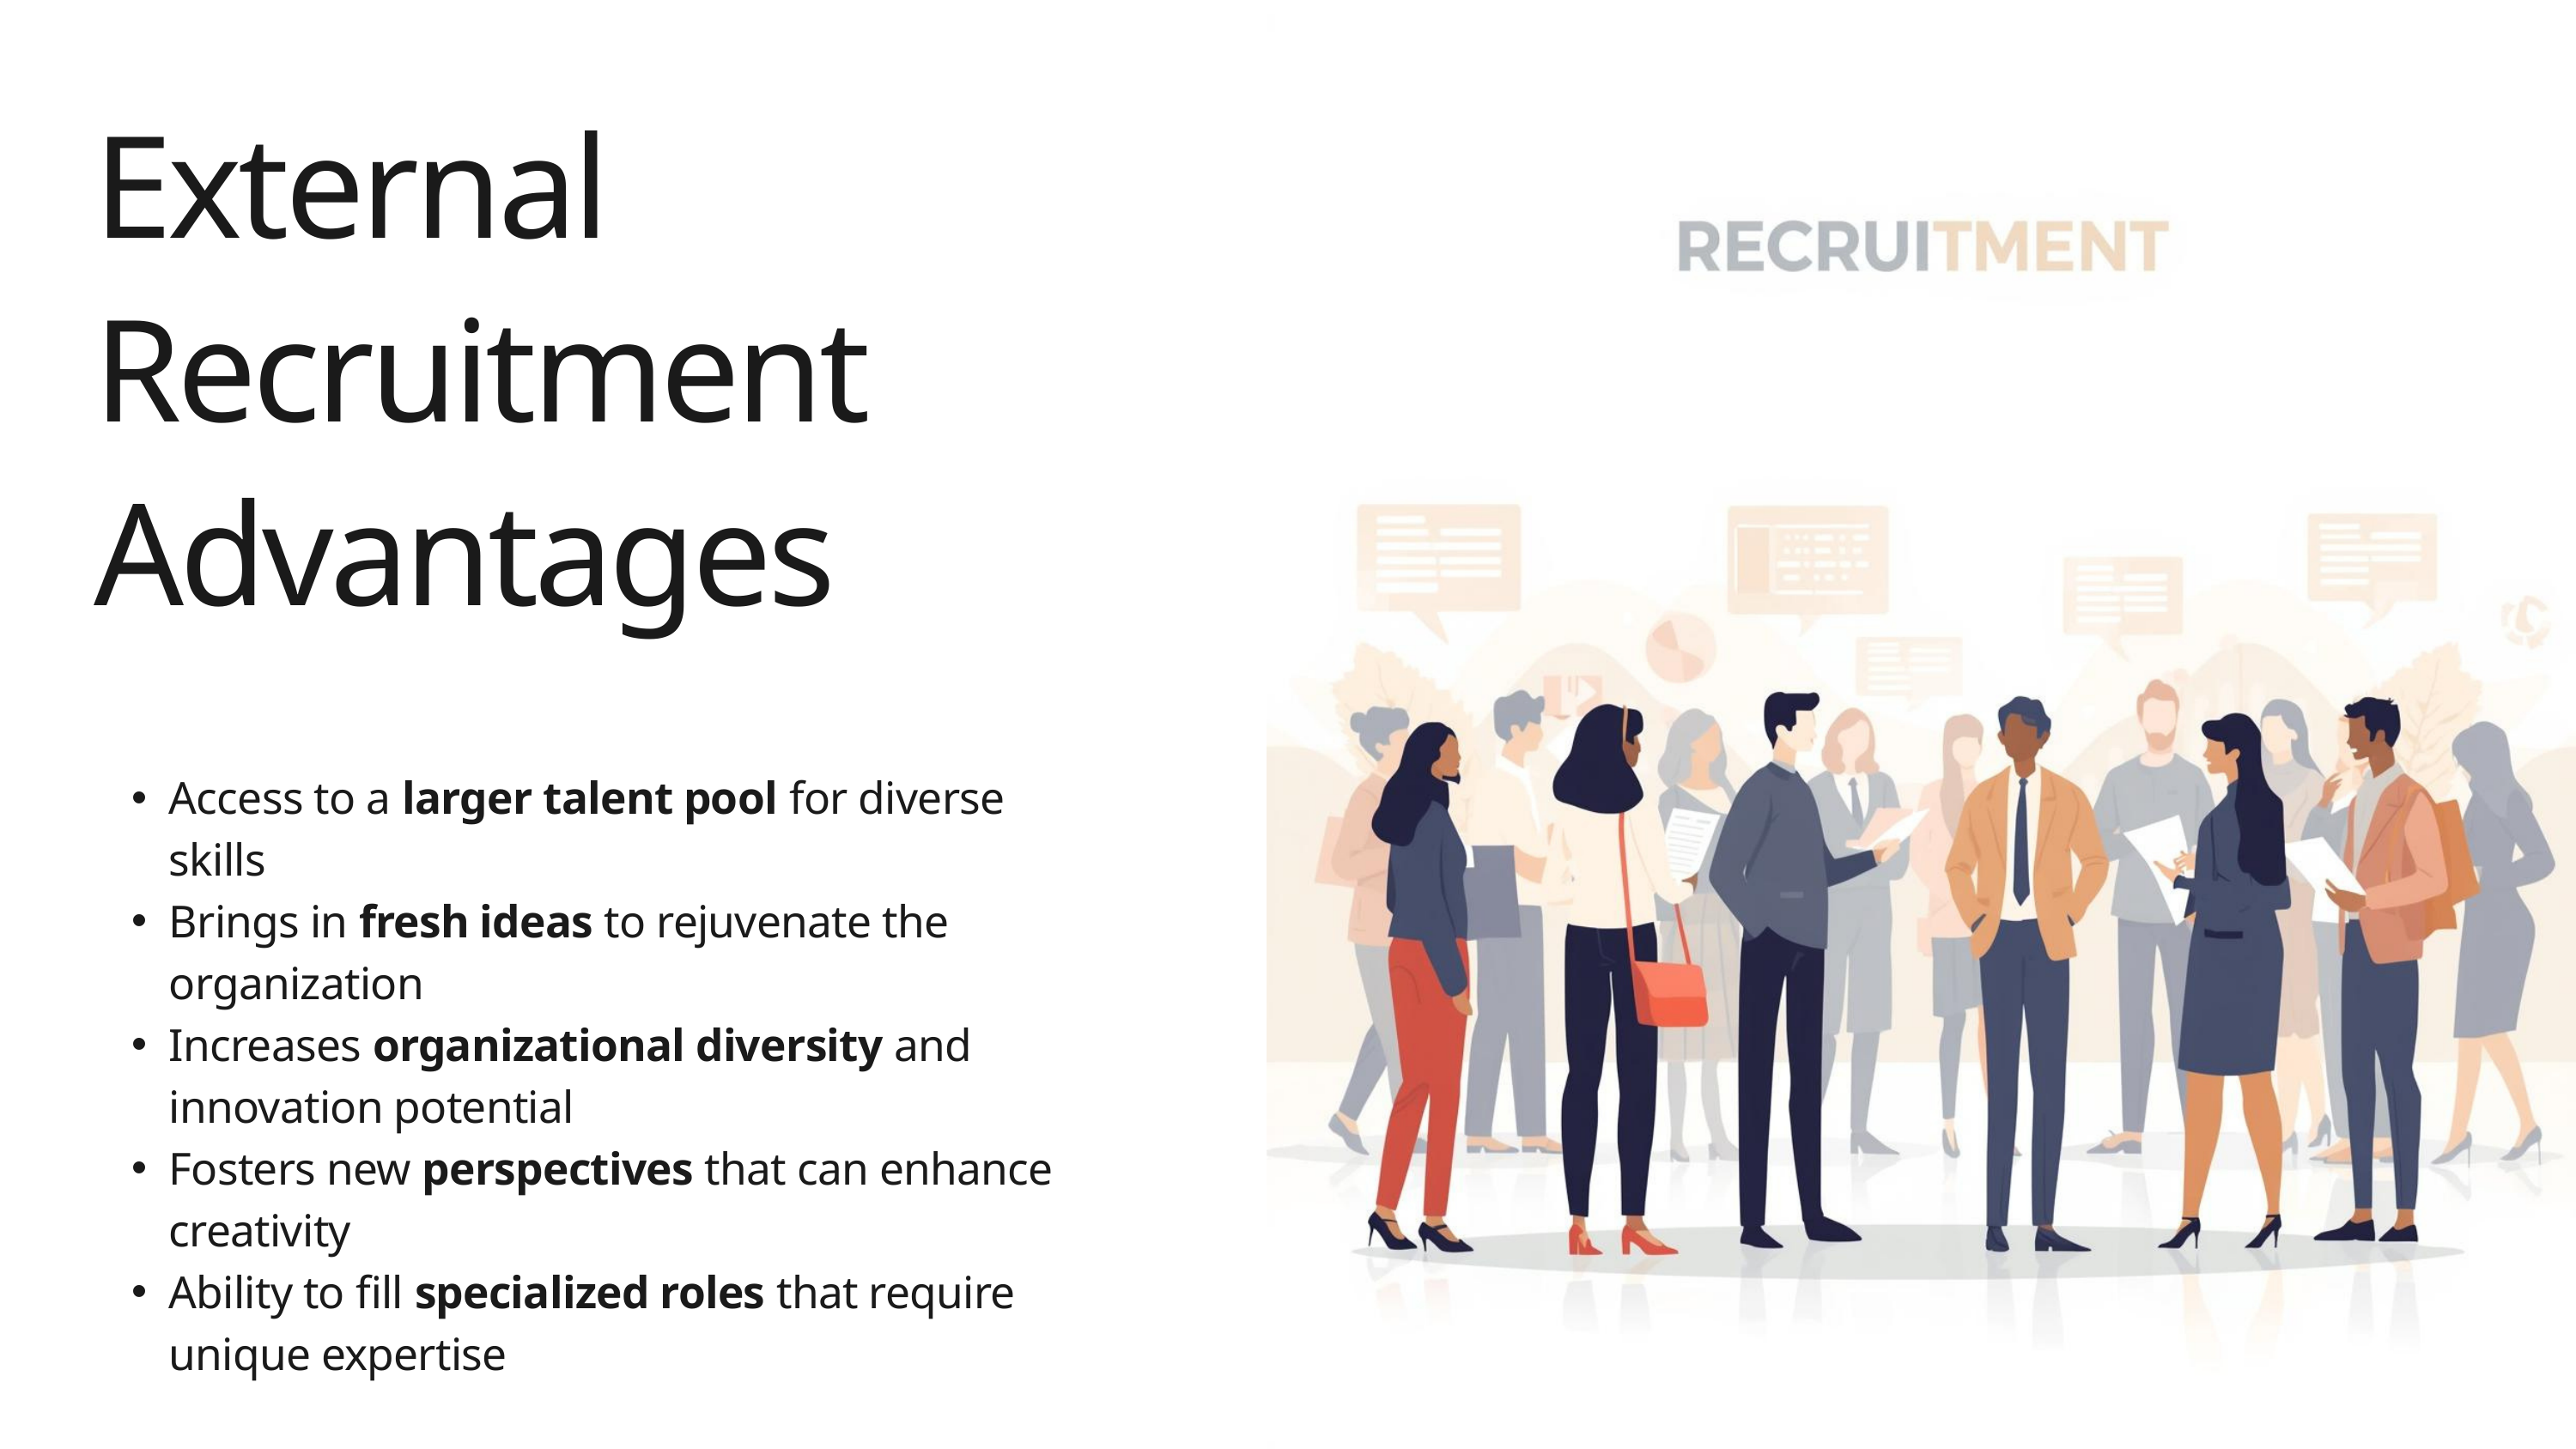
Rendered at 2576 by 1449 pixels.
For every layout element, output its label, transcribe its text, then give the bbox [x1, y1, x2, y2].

text_box Access to a larger talent pool for diverse skills Brings in fresh ideas to rejuvenate the organization Increases organizational diversity and innovation potential Fosters new perspectives that can enhance creativity Ability to fill specialized roles that require unique expertise [94, 761, 1064, 1379]
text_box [1266, 0, 2576, 1449]
text_box External Recruitment Advantages [94, 82, 1064, 634]
